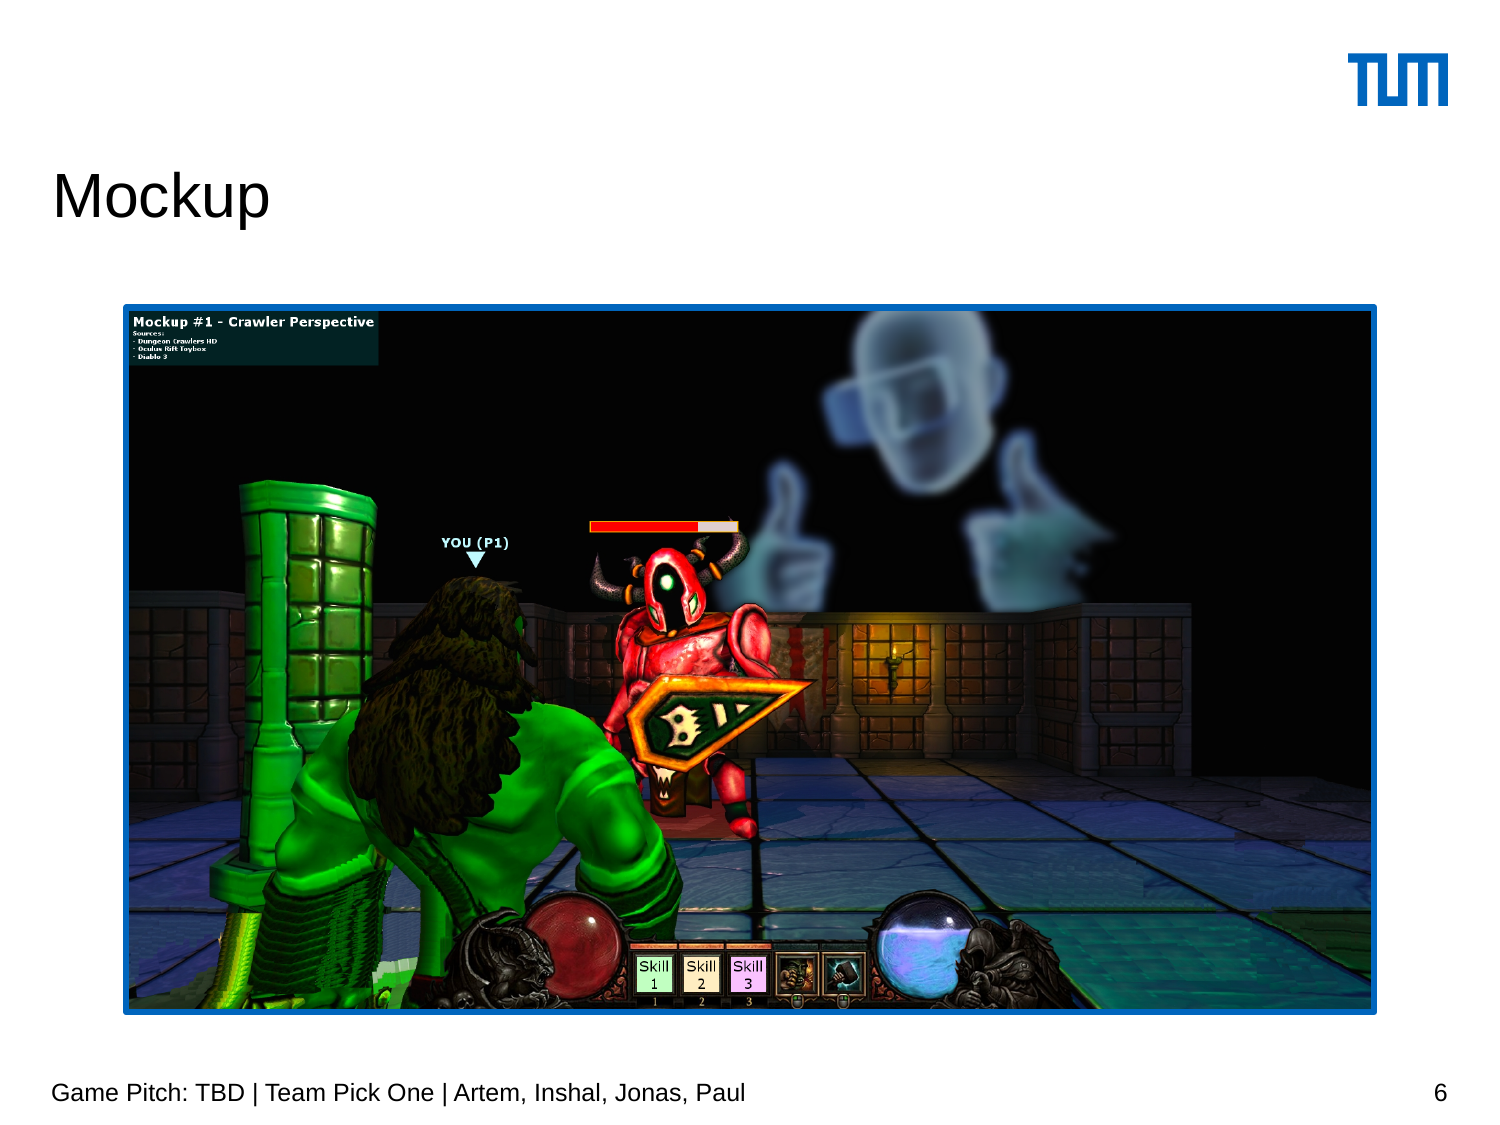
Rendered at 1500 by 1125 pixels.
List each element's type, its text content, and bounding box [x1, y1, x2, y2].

footer Game Pitch: TBD | Team Pick One | Artem, Inshal, Jonas, Paul [51, 1061, 1112, 1122]
slide_number 6 [1112, 1061, 1448, 1122]
title Mockup [52, 162, 1449, 231]
picture [129, 310, 1372, 1010]
